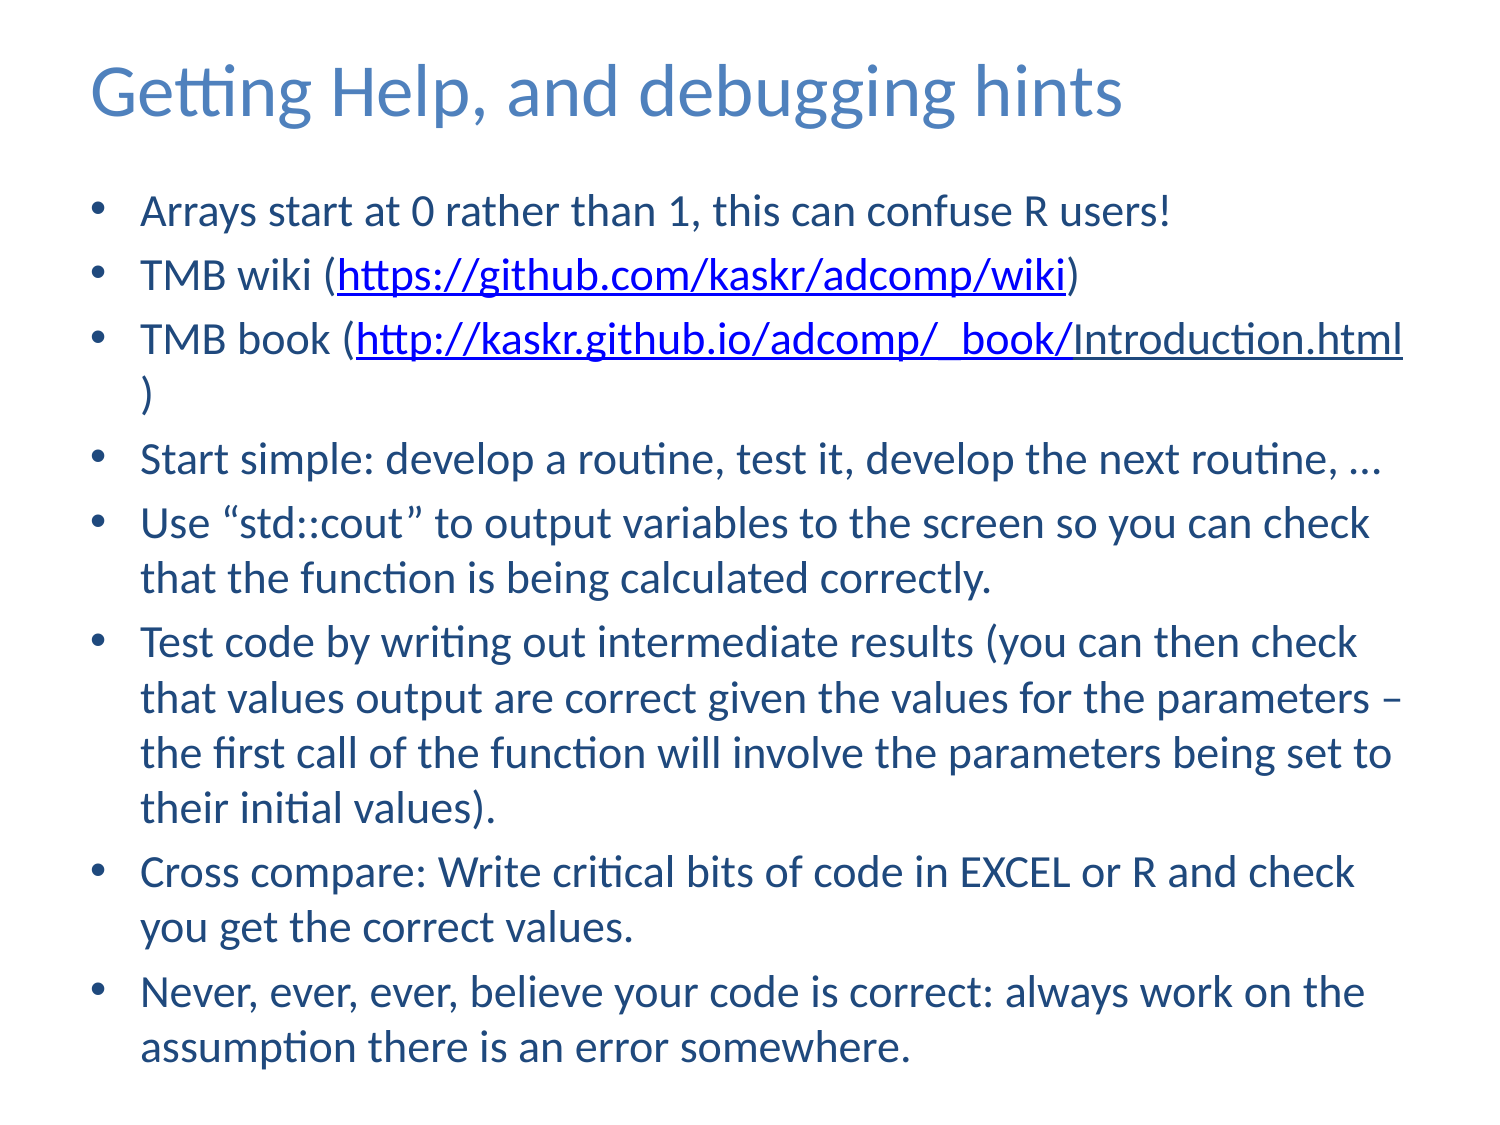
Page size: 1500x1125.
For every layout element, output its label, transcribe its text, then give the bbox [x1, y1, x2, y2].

list Arrays start at 0 rather than 1, this can confuse R users! TMB wiki (https://github.com/kaskr/adcomp/wiki) TMB book (http://kaskr.github.io/adcomp/_book/Introduction.html) Start simple: develop a routine, test it, develop the next routine, … Use “std::cout” to output variables to the screen so you can check that the function is being calculated correctly. Test code by writing out intermediate results (you can then check that values output are correct given the values for the parameters – the first call of the function will involve the parameters being set to their initial values). Cross compare: Write critical bits of code in EXCEL or R and check you get the correct values. Never, ever, ever, believe your code is correct: always work on the assumption there is an error somewhere. [75, 172, 1425, 1090]
title Getting Help, and debugging hints [75, 30, 1425, 144]
